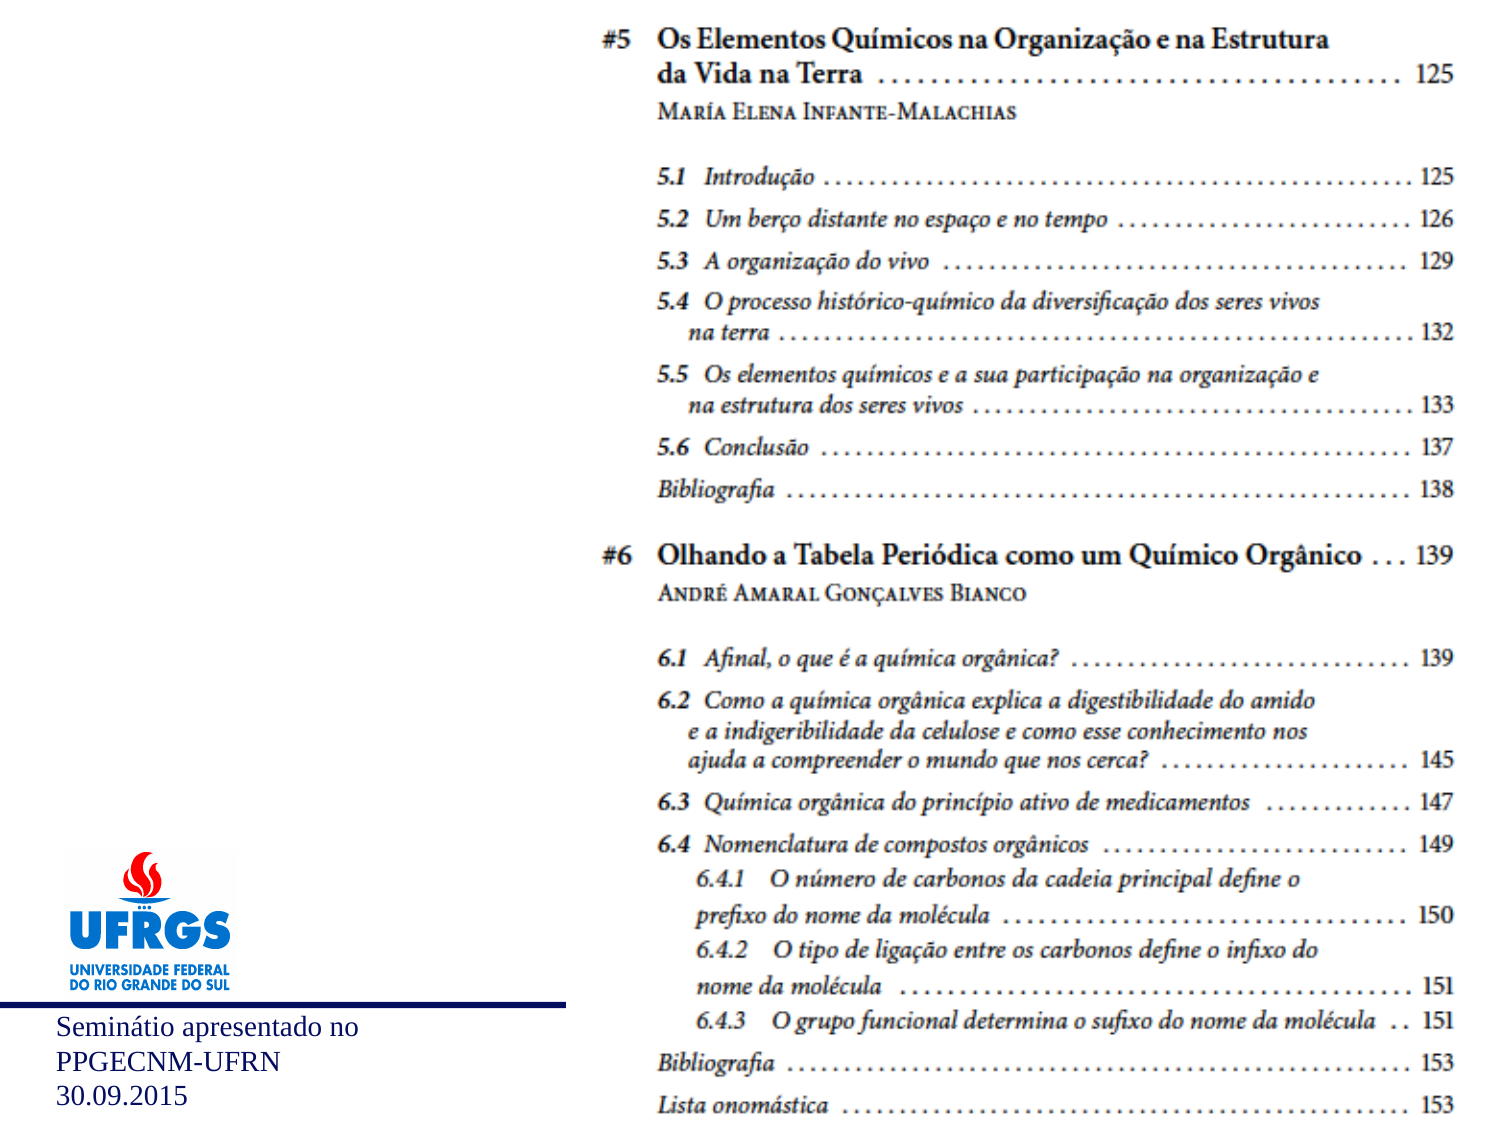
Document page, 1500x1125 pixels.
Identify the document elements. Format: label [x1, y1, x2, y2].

picture [566, 0, 1500, 1125]
picture [62, 849, 237, 999]
